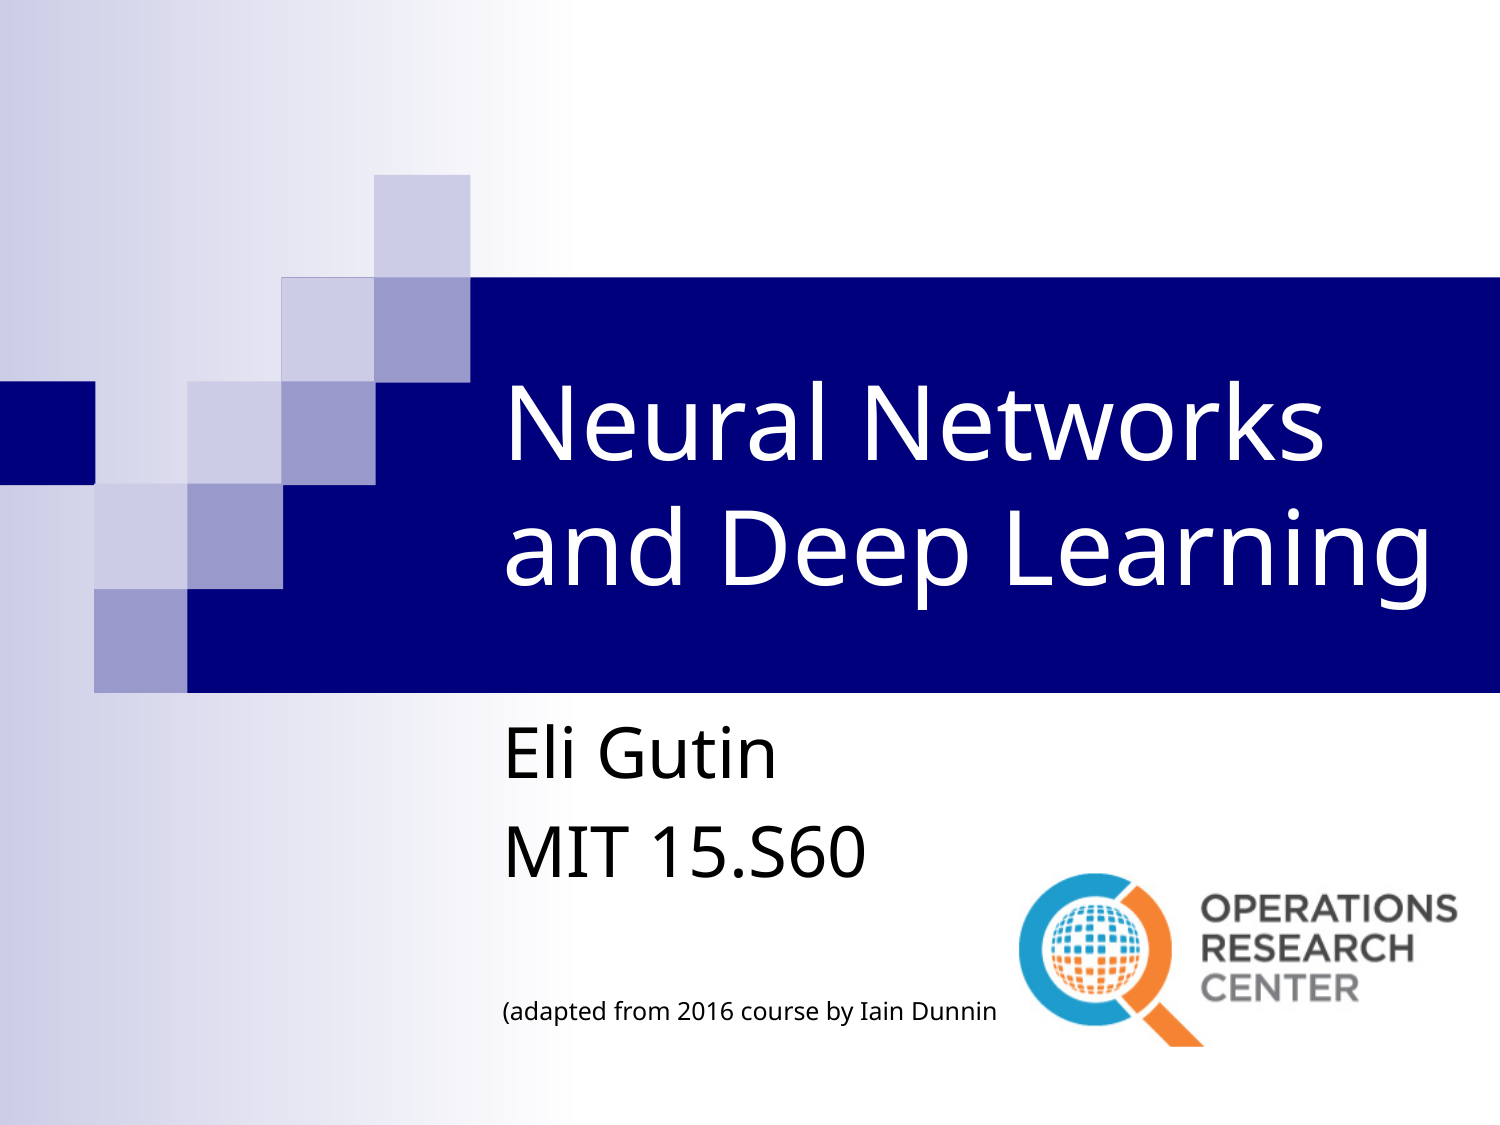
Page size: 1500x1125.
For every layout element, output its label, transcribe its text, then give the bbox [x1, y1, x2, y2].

subtitle Eli Gutin MIT 15.S60 (adapted from 2016 course by Iain Dunning) [487, 699, 1475, 988]
picture [998, 843, 1476, 1059]
title Neural Networks and Deep Learning [487, 299, 1475, 663]
